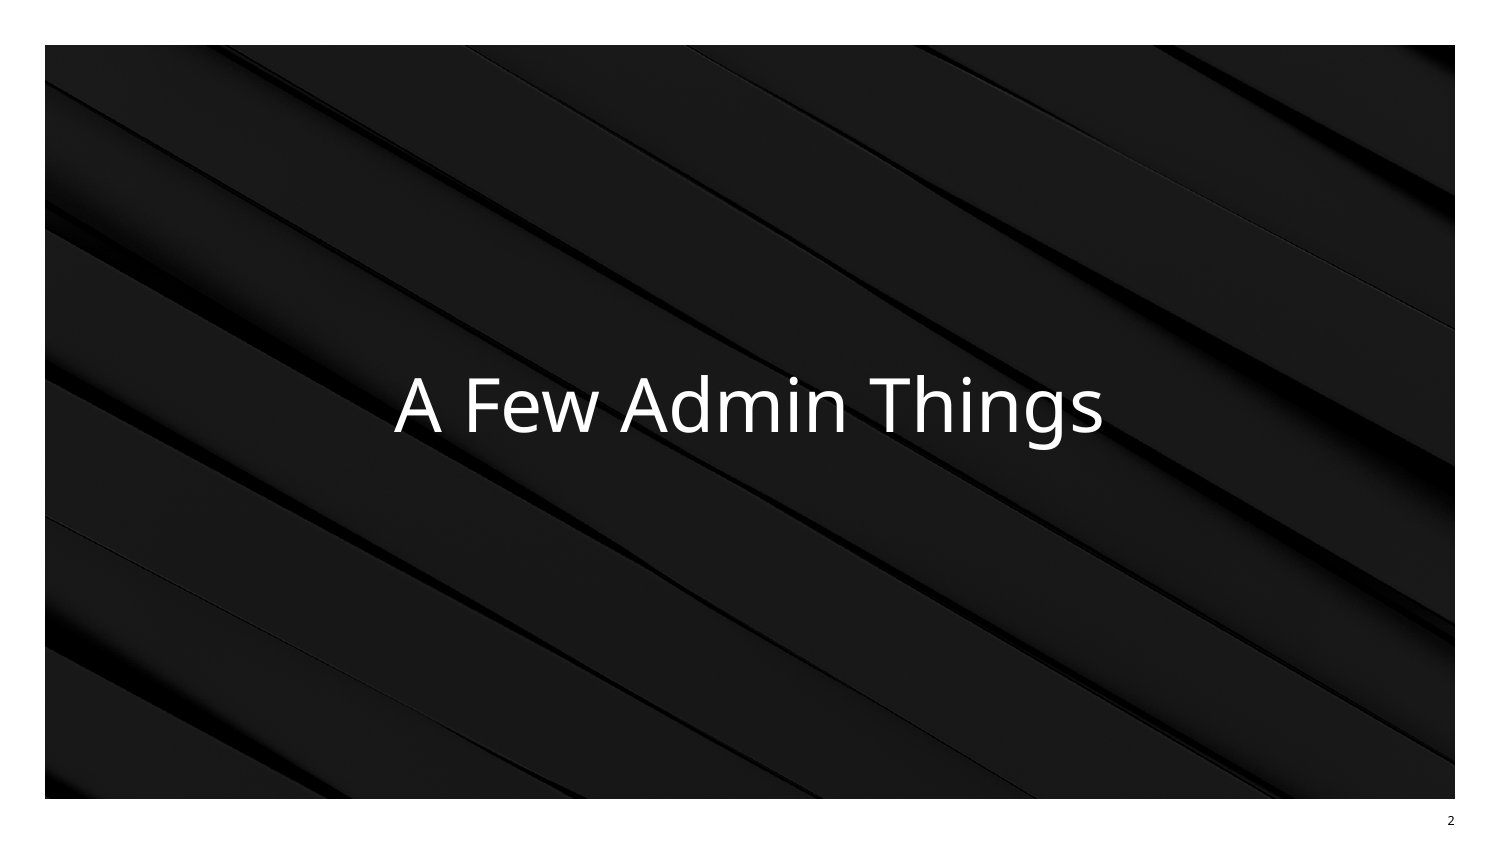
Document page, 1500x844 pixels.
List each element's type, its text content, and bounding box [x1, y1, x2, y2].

picture [45, 473, 1455, 799]
picture [45, 45, 1455, 342]
title A Few Admin Things [45, 342, 1455, 473]
